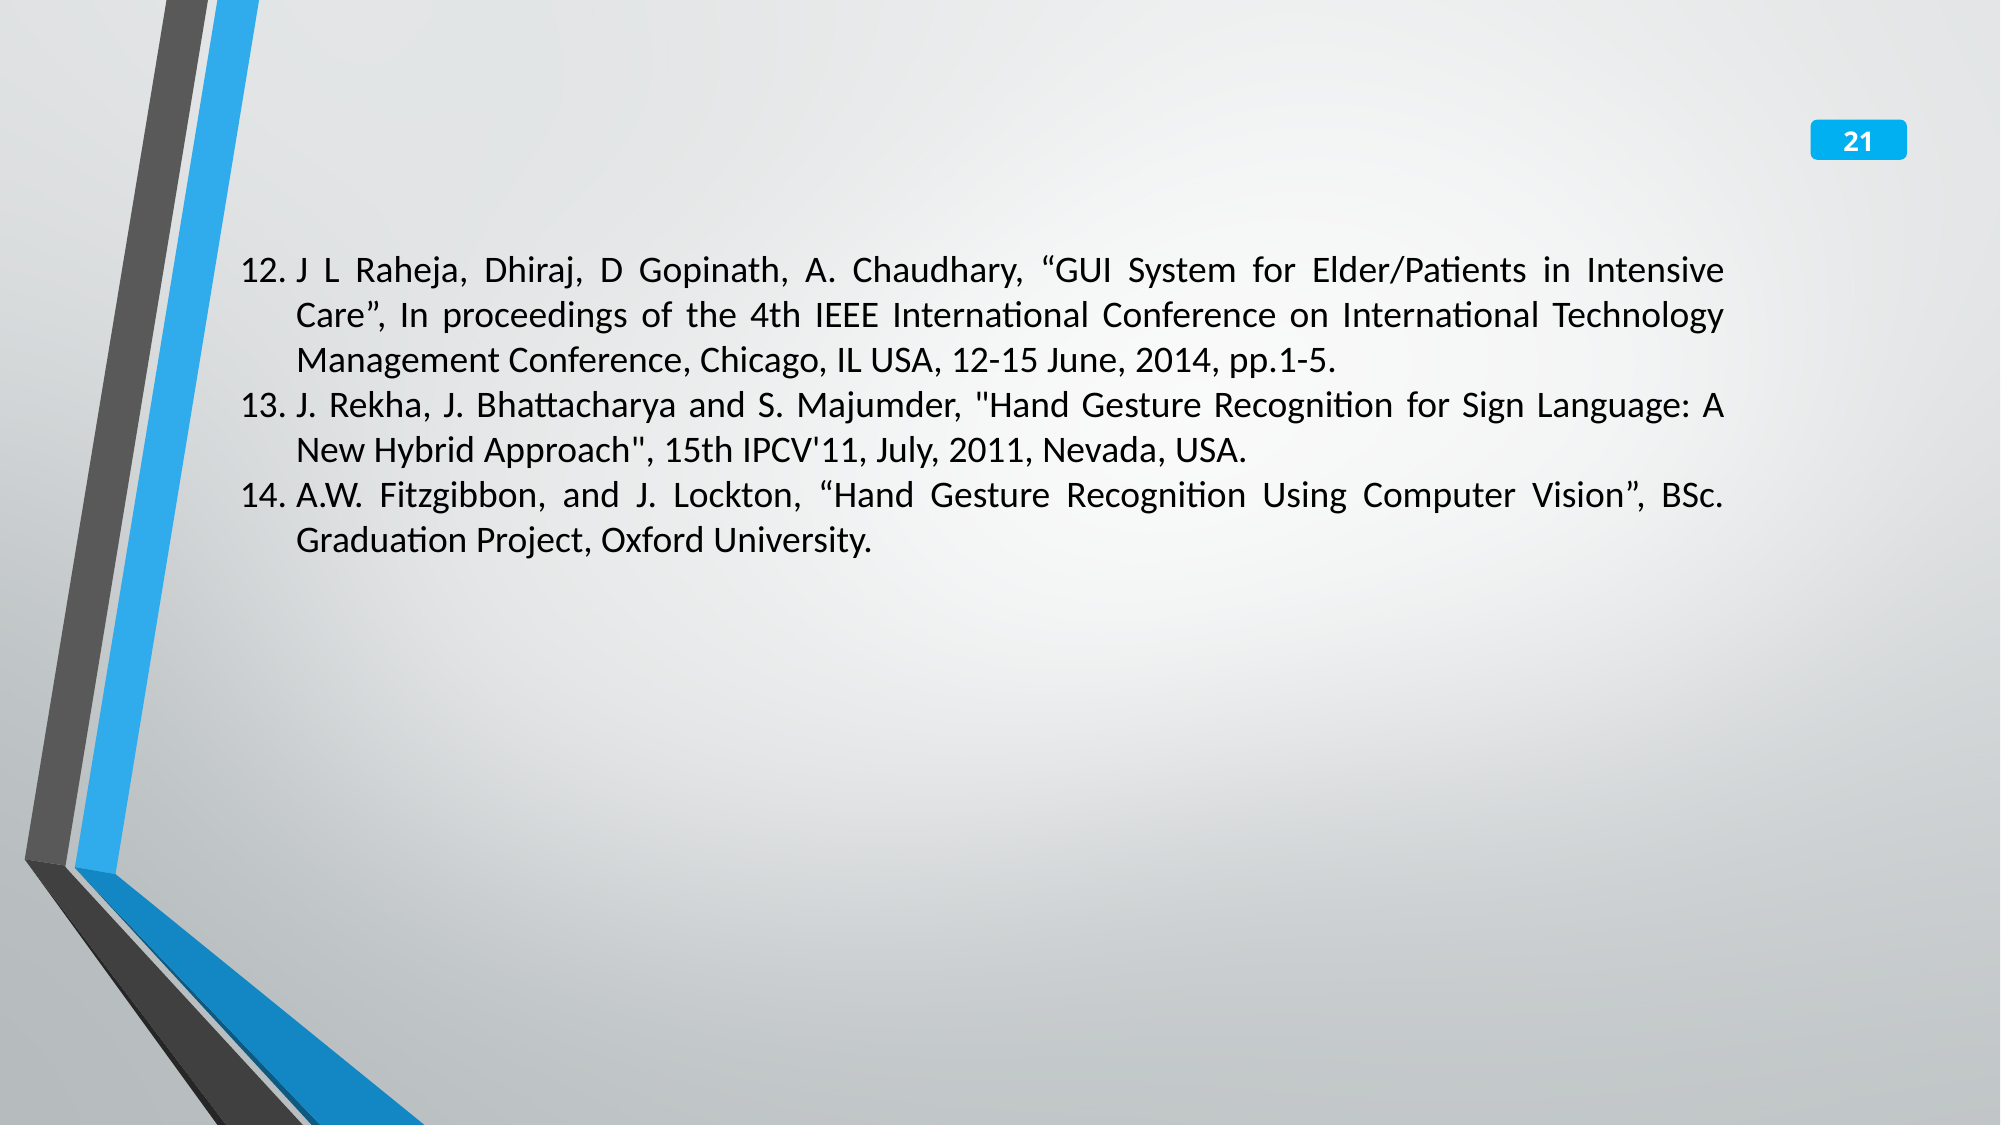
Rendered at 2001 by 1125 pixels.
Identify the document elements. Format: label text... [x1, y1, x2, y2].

text_box J L Raheja, Dhiraj, D Gopinath, A. Chaudhary, “GUI System for Elder/Patients in Intensive Care”, In proceedings of the 4th IEEE International Conference on International Technology Management Conference, Chicago, IL USA, 12-15 June, 2014, pp.1-5. J. Rekha, J. Bhattacharya and S. Majumder, "Hand Gesture Recognition for Sign Language: A New Hybrid Approach", 15th IPCV'11, July, 2011, Nevada, USA. A.W. Fitzgibbon, and J. Lockton, “Hand Gesture Recognition Using Computer Vision”, BSc. Graduation Project, Oxford University. [224, 237, 1819, 614]
